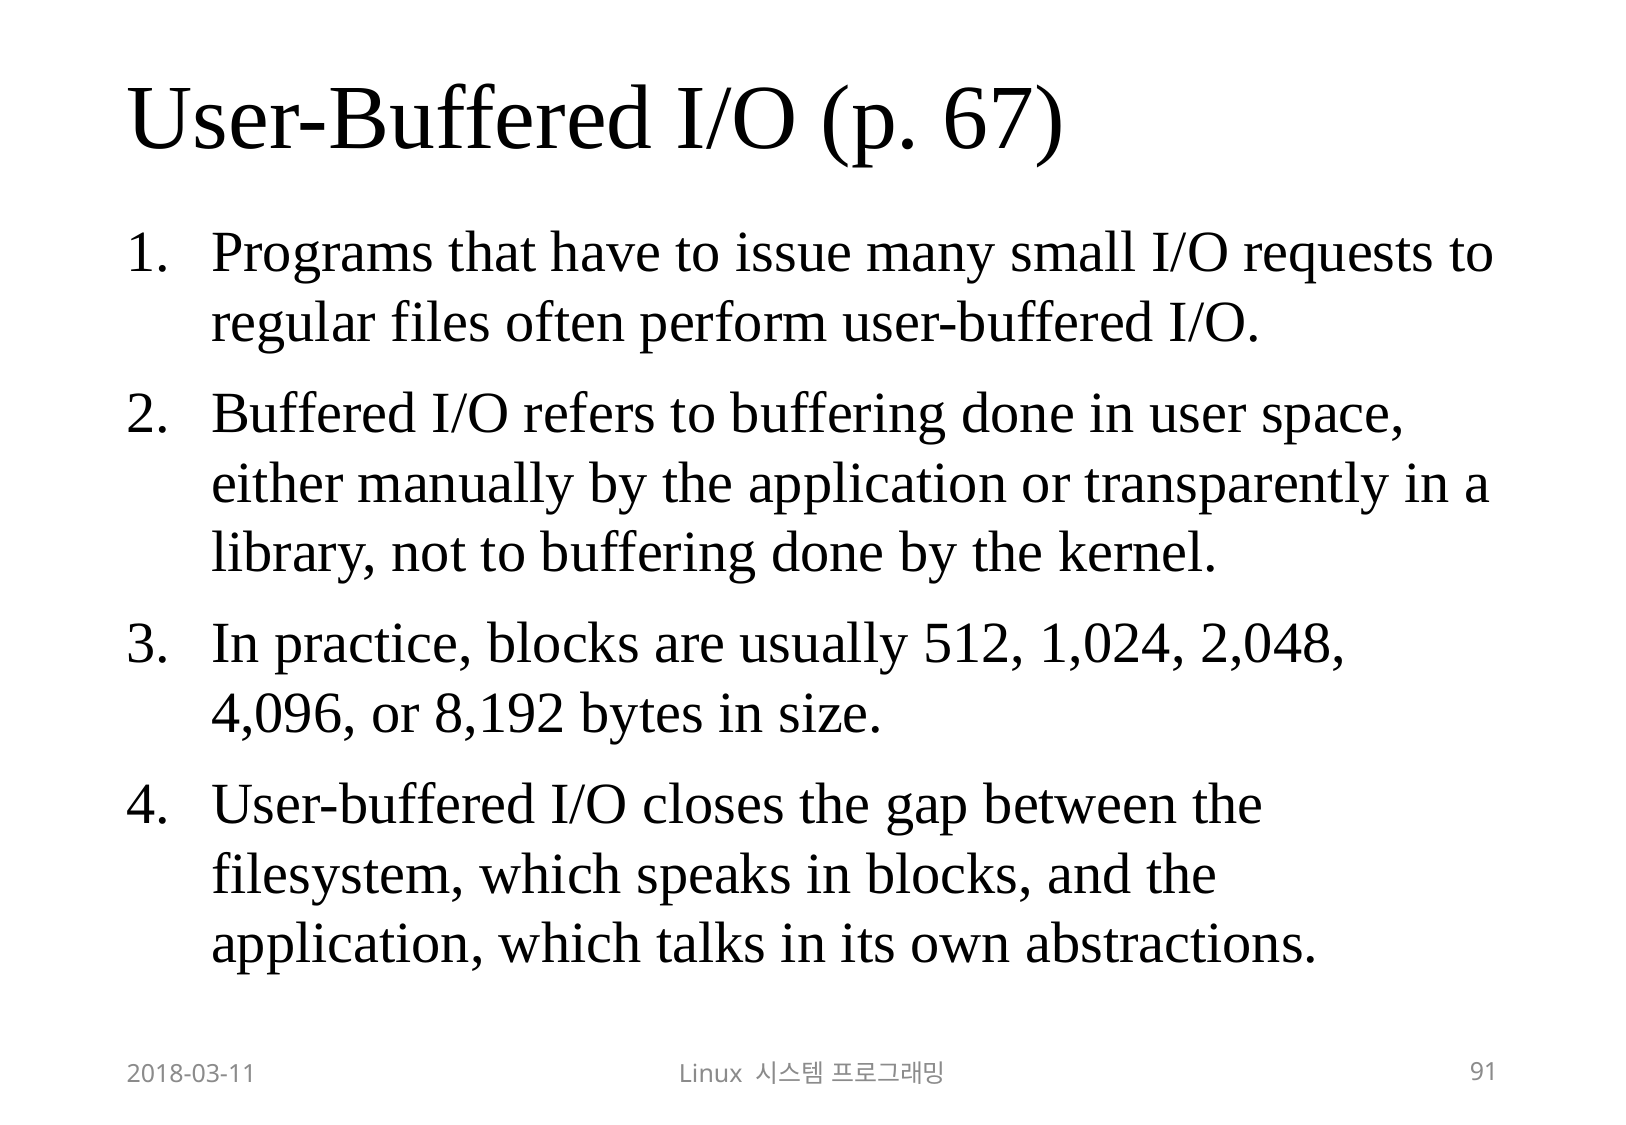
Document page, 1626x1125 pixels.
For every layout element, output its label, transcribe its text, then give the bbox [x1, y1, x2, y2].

title User-Buffered I/O (p. 67) [111, 59, 1514, 179]
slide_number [111, 1042, 478, 1103]
slide_number 91 [1147, 1042, 1514, 1103]
list Programs that have to issue many small I/O requests to regular files often perform user-buffered I/O. Buffered I/O refers to buffering done in user space, either manually by the application or transparently in a library, not to buffering done by the kernel. In practice, blocks are usually 512, 1,024, 2,048, 4,096, or 8,192 bytes in size. User-buffered I/O closes the gap between the filesystem, which speaks in blocks, and the application, which talks in its own abstractions. [111, 205, 1514, 1014]
footer Linux 시스템 프로그래밍 [538, 1042, 1087, 1103]
